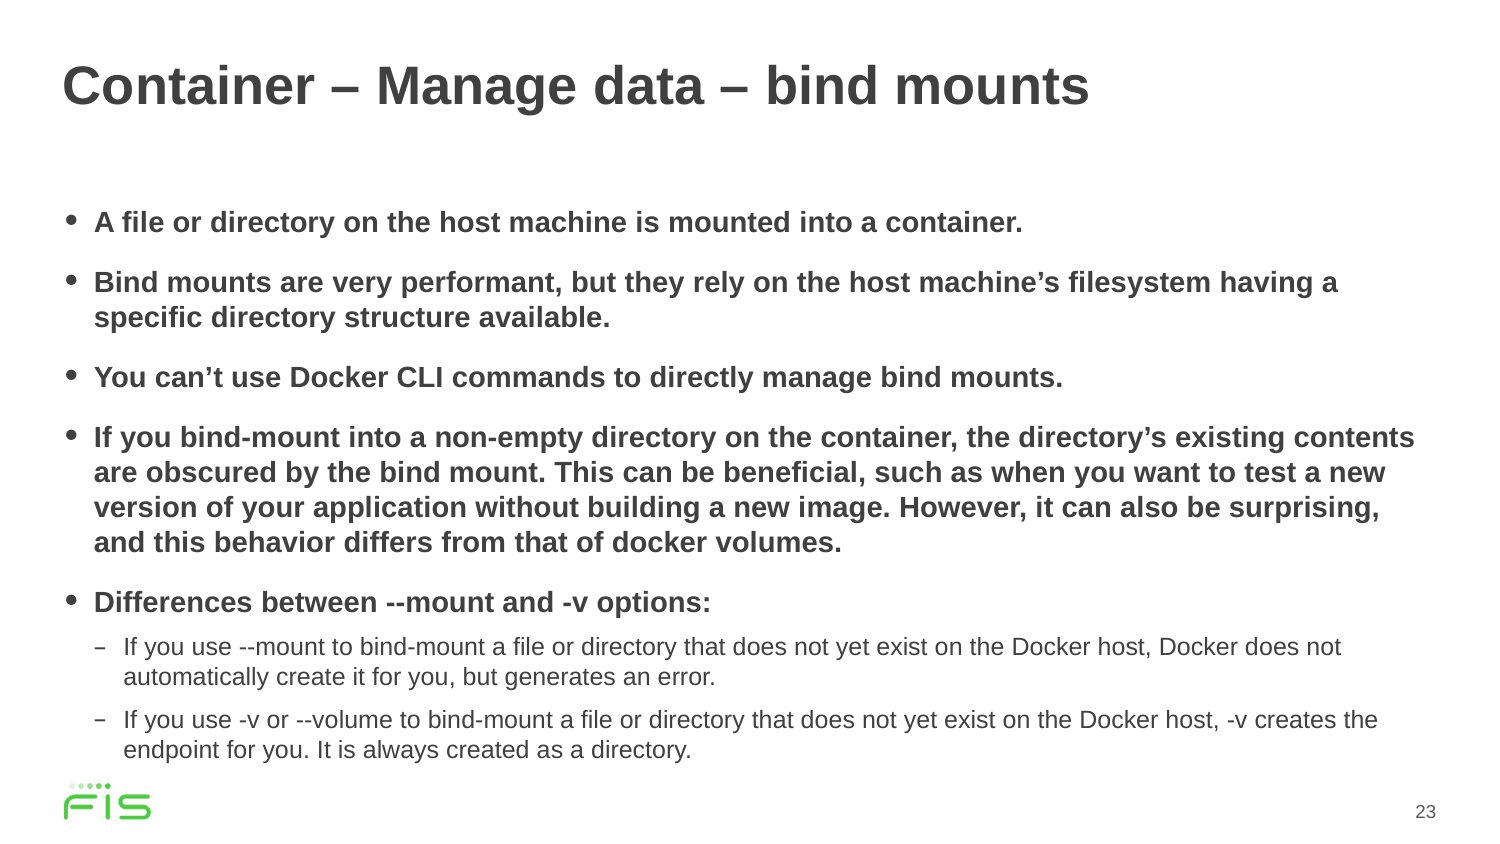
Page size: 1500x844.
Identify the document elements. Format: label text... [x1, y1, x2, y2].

title Container – Manage data – bind mounts [62, 62, 1435, 192]
slide_number 23 [1359, 799, 1437, 822]
picture [58, 780, 154, 823]
list A file or directory on the host machine is mounted into a container. Bind mounts are very performant, but they rely on the host machine’s filesystem having a specific directory structure available. You can’t use Docker CLI commands to directly manage bind mounts. If you bind-mount into a non-empty directory on the container, the directory’s existing contents are obscured by the bind mount. This can be beneficial, such as when you want to test a new version of your application without building a new image. However, it can also be surprising, and this behavior differs from that of docker volumes. Differences between --mount and -v options: If you use --mount to bind-mount a file or directory that does not yet exist on the Docker host, Docker does not automatically create it for you, but generates an error. If you use -v or --volume to bind-mount a file or directory that does not yet exist on the Docker host, -v creates the endpoint for you. It is always created as a directory. [64, 203, 1435, 759]
